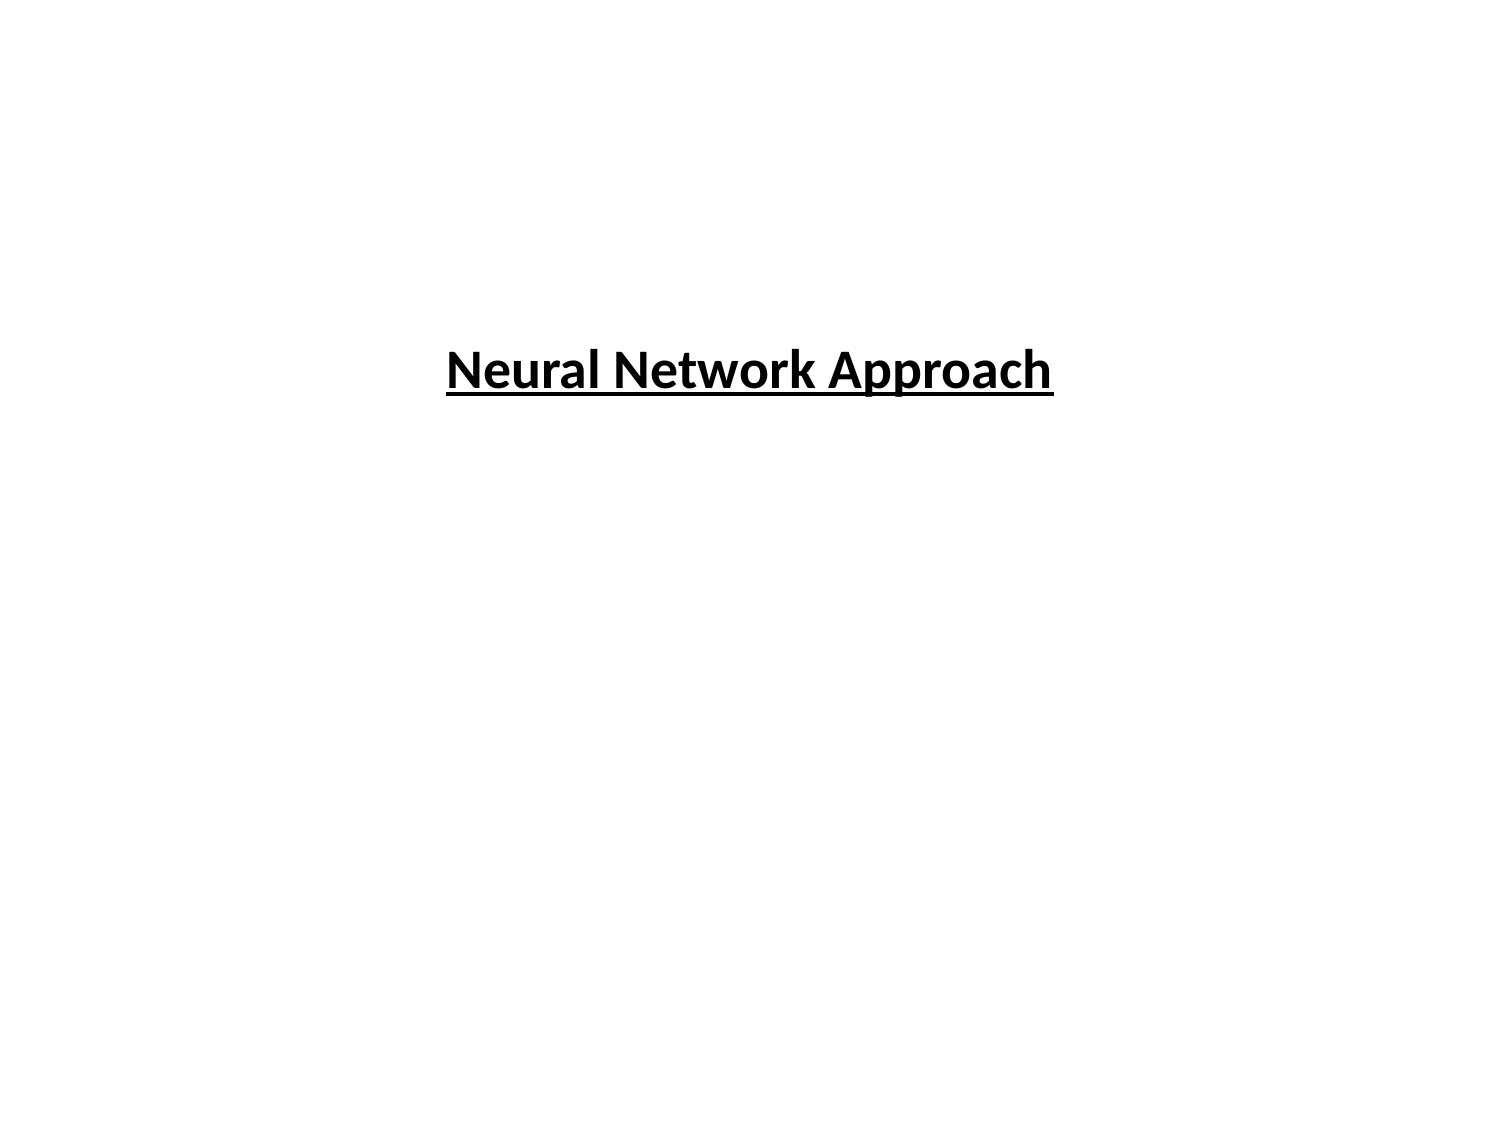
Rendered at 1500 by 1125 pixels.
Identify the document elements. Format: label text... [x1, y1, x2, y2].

title Neural Network Approach [75, 324, 1425, 408]
